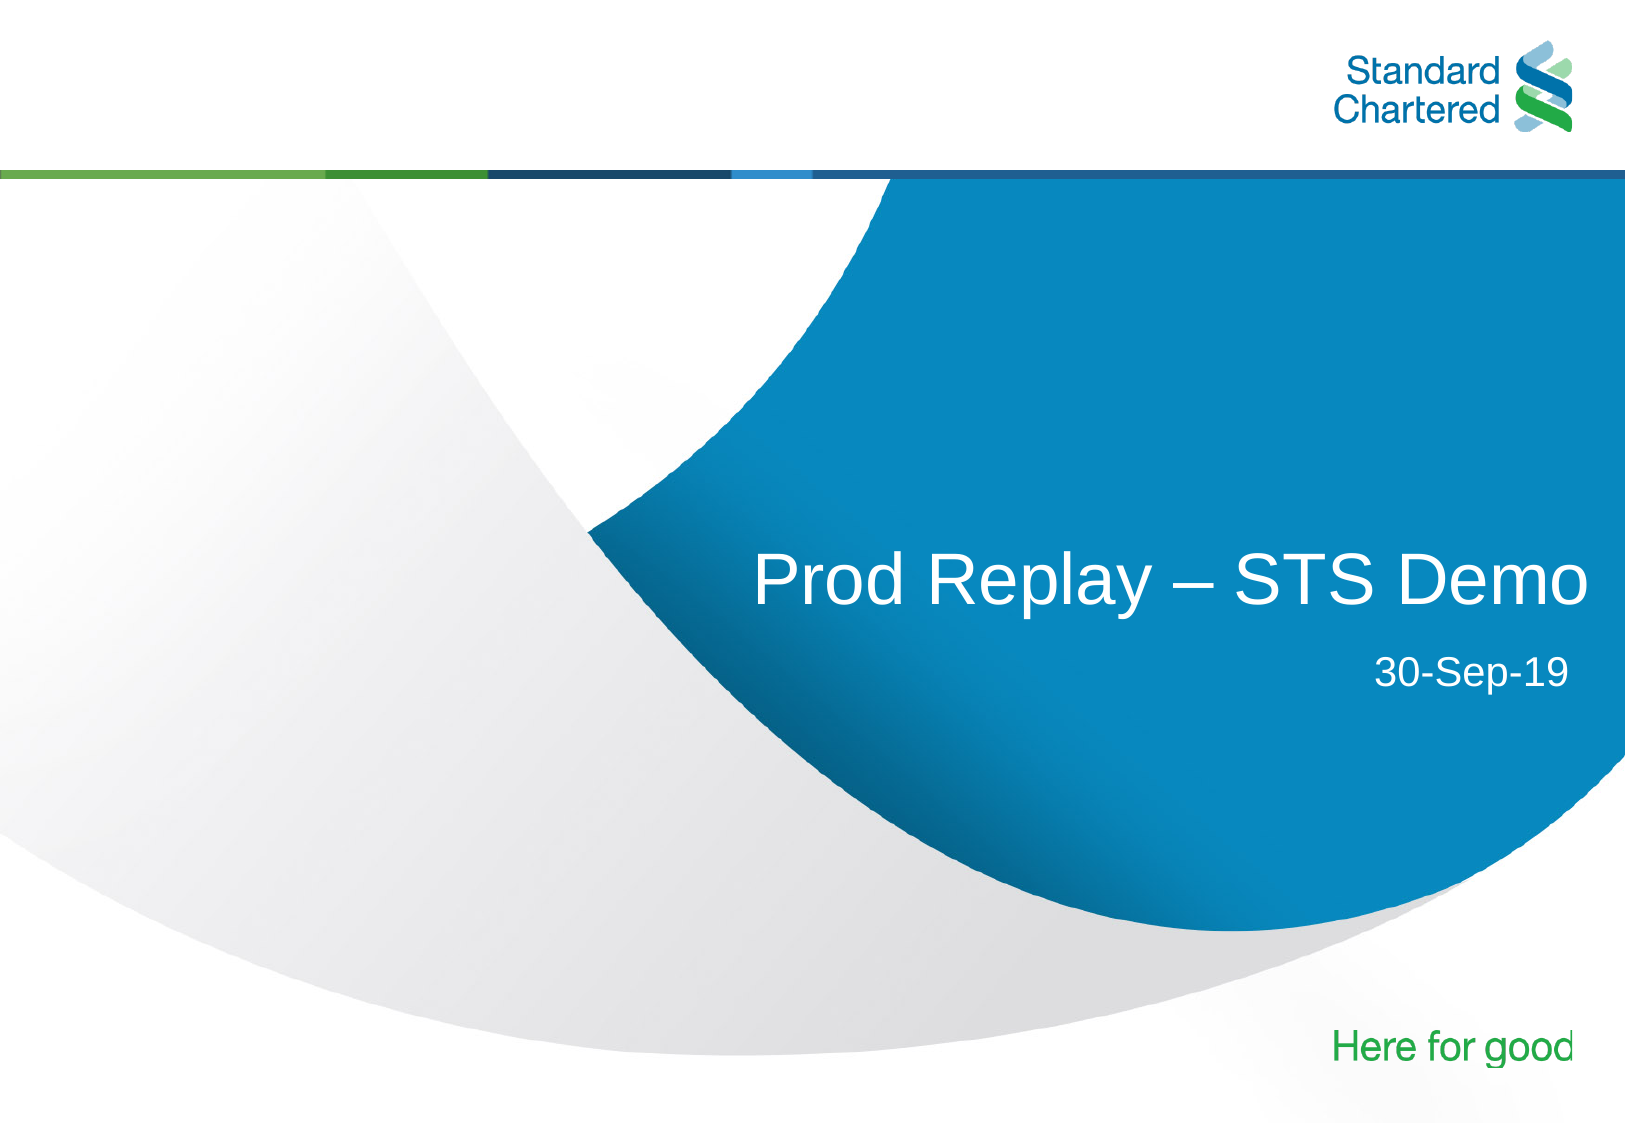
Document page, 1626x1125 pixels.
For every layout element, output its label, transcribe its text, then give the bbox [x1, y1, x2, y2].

picture [0, 2, 1625, 1123]
title Prod Replay – STS Demo [687, 375, 1592, 621]
subtitle 30-Sep-19 [743, 650, 1570, 727]
